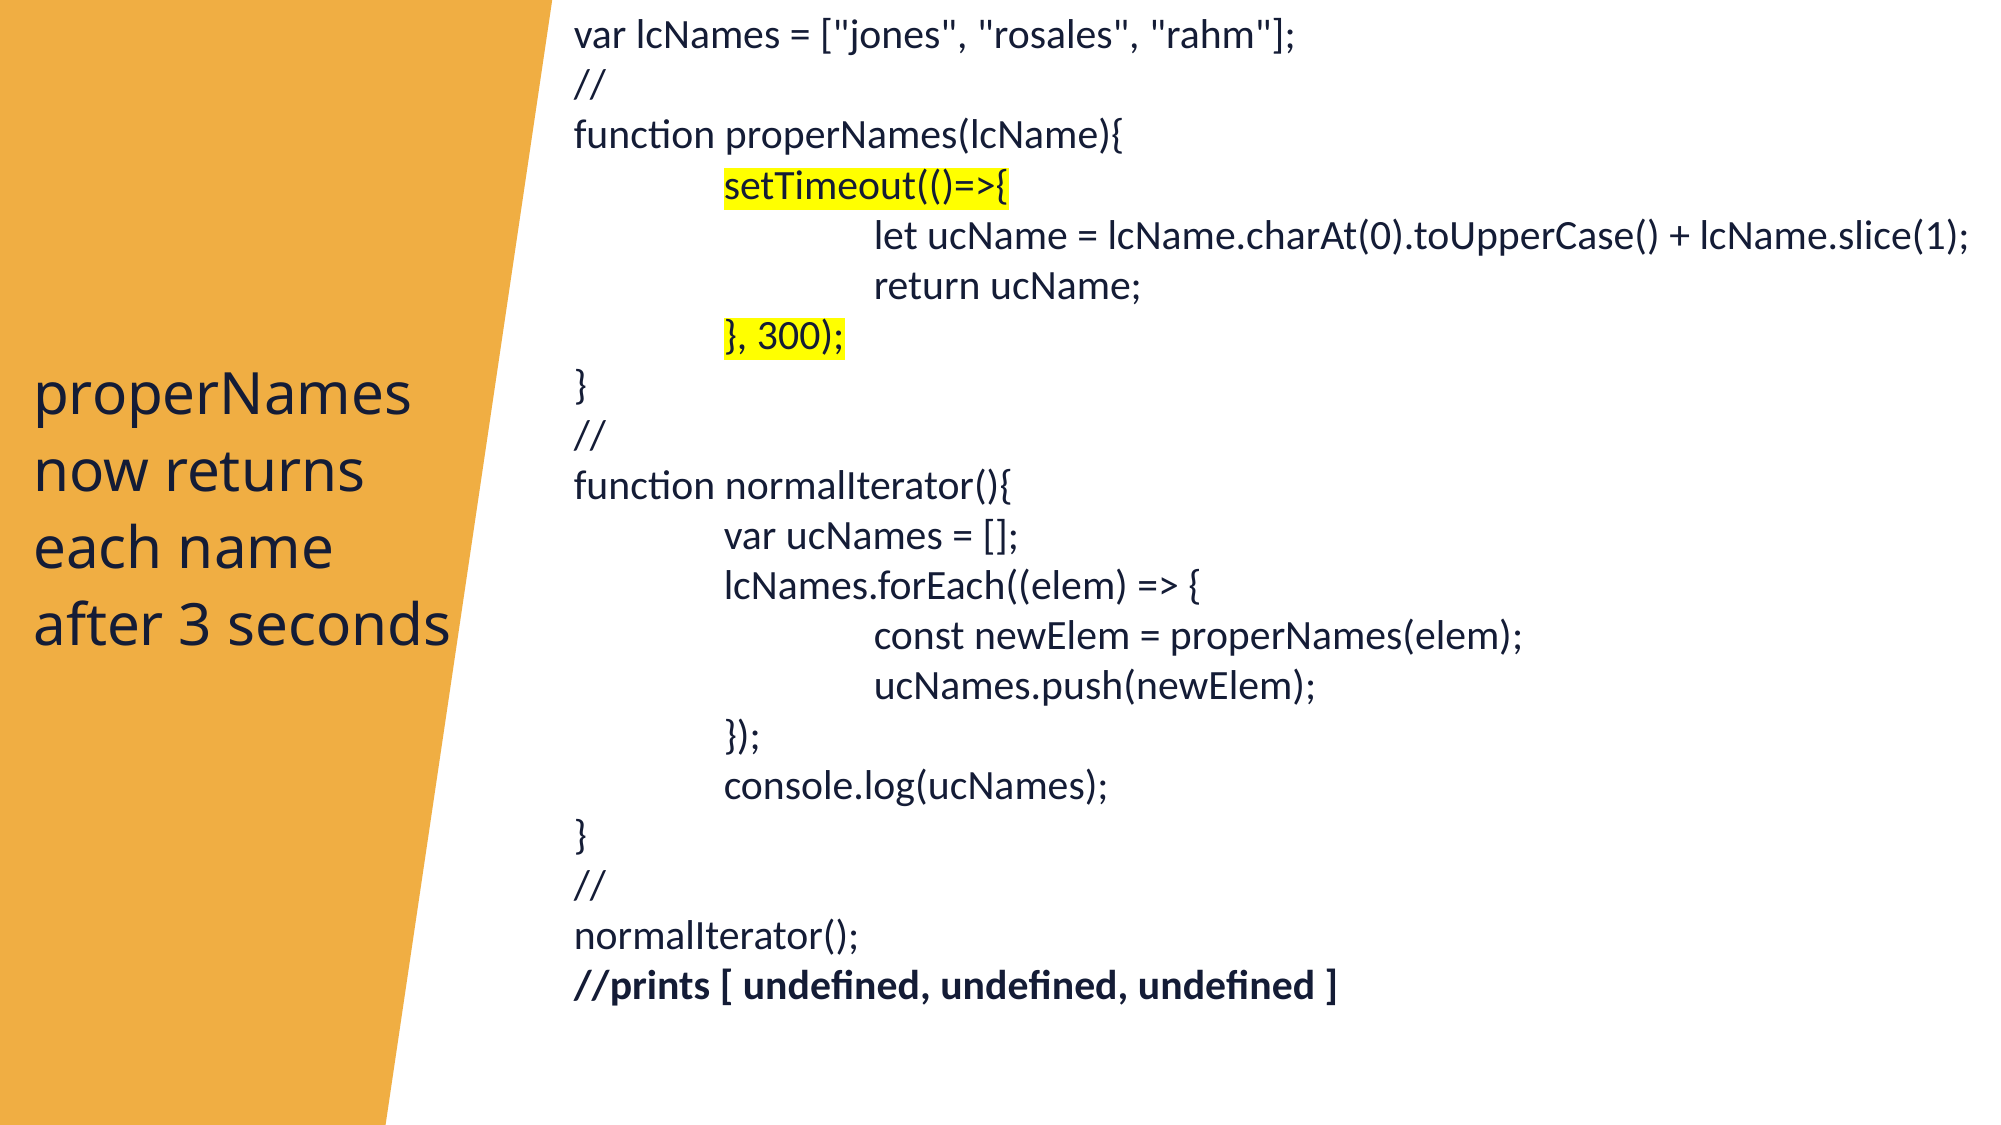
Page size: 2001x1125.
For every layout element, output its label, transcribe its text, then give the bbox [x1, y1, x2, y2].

list properNames now returns each name after 3 seconds [33, 282, 471, 724]
text_box var lcNames = ["jones", "rosales", "rahm"]; // function properNames(lcName){ setTimeout(()=>{ let ucName = lcName.charAt(0).toUpperCase() + lcName.slice(1); return ucName; }, 300); } // function normalIterator(){ var ucNames = []; lcNames.forEach((elem) => { const newElem = properNames(elem); ucNames.push(newElem); }); console.log(ucNames); } // normalIterator(); //prints [ undefined, undefined, undefined ] [559, 0, 2000, 1016]
